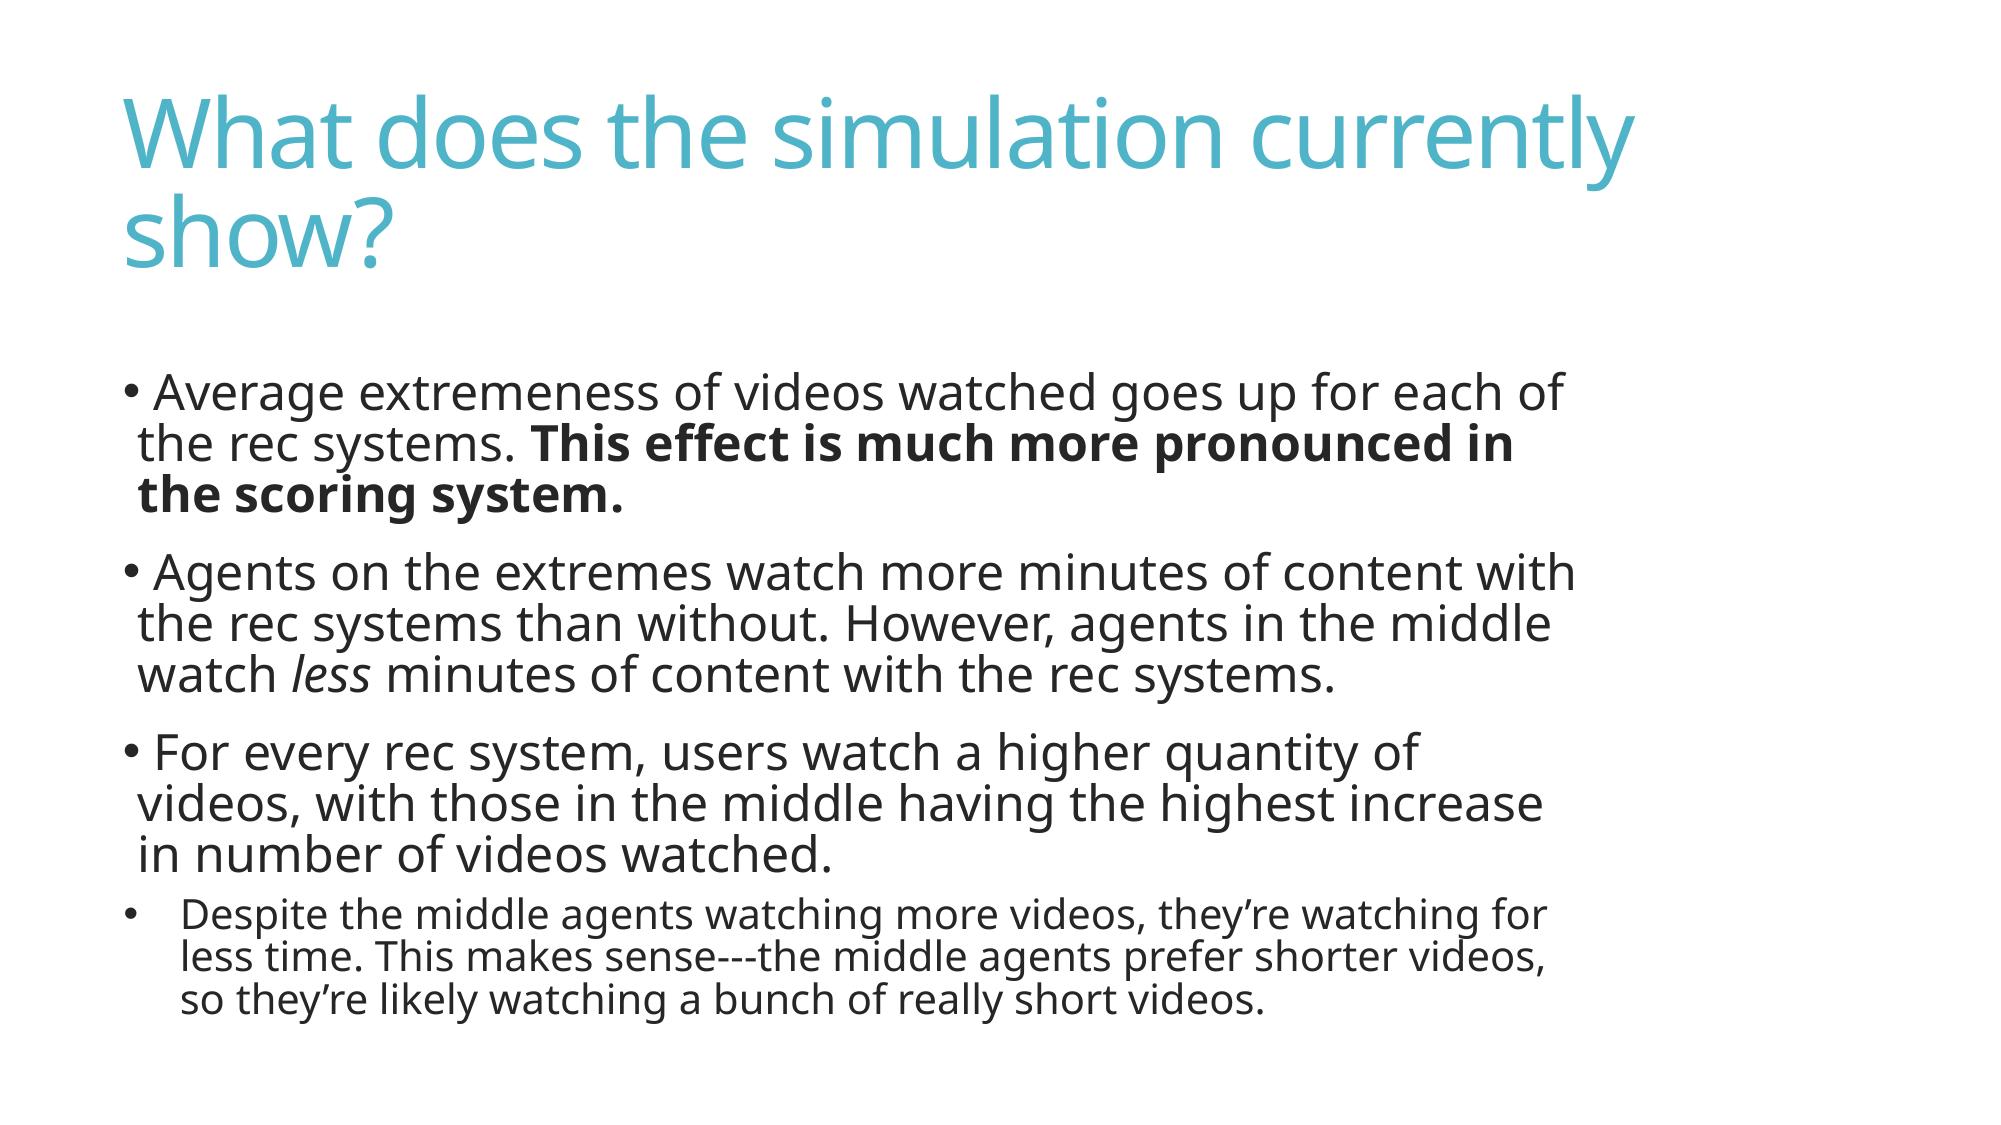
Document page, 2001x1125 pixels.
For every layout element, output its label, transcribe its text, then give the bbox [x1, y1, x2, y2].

list Average extremeness of videos watched goes up for each of the rec systems. This effect is much more pronounced in the scoring system. Agents on the extremes watch more minutes of content with the rec systems than without. However, agents in the middle watch less minutes of content with the rec systems. For every rec system, users watch a higher quantity of videos, with those in the middle having the highest increase in number of videos watched. Despite the middle agents watching more videos, they’re watching for less time. This makes sense---the middle agents prefer shorter videos, so they’re likely watching a bunch of really short videos. [107, 362, 1602, 981]
title What does the simulation currently show? [107, 81, 1875, 295]
